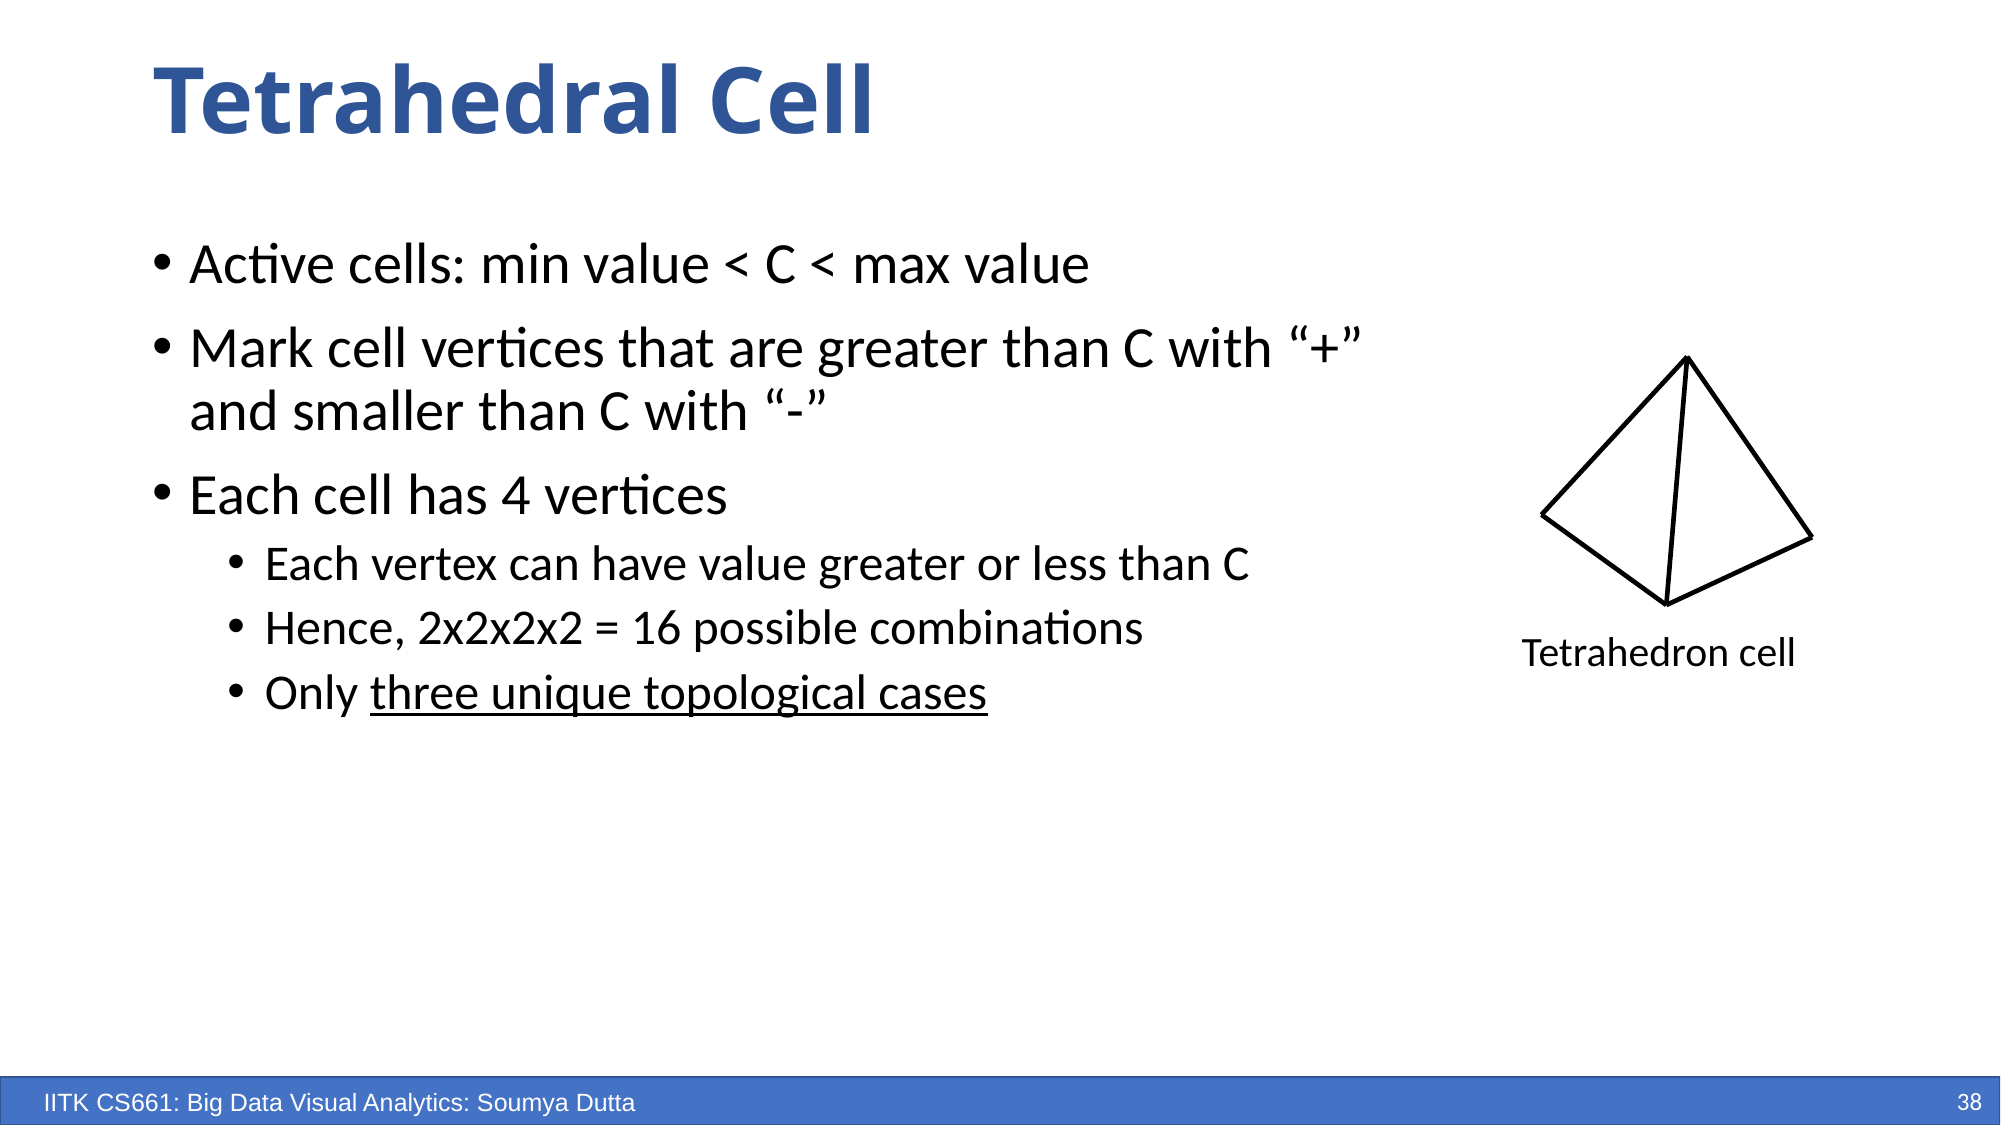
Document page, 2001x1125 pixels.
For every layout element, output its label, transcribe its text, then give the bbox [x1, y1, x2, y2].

text_box Tetrahedron cell [1506, 617, 1866, 683]
title Tetrahedral Cell [137, 35, 1863, 173]
list Active cells: min value < C < max value Mark cell vertices that are greater than C with “+” and smaller than C with “-” Each cell has 4 vertices Each vertex can have value greater or less than C Hence, 2x2x2x2 = 16 possible combinations Only three unique topological cases [137, 225, 1431, 1043]
